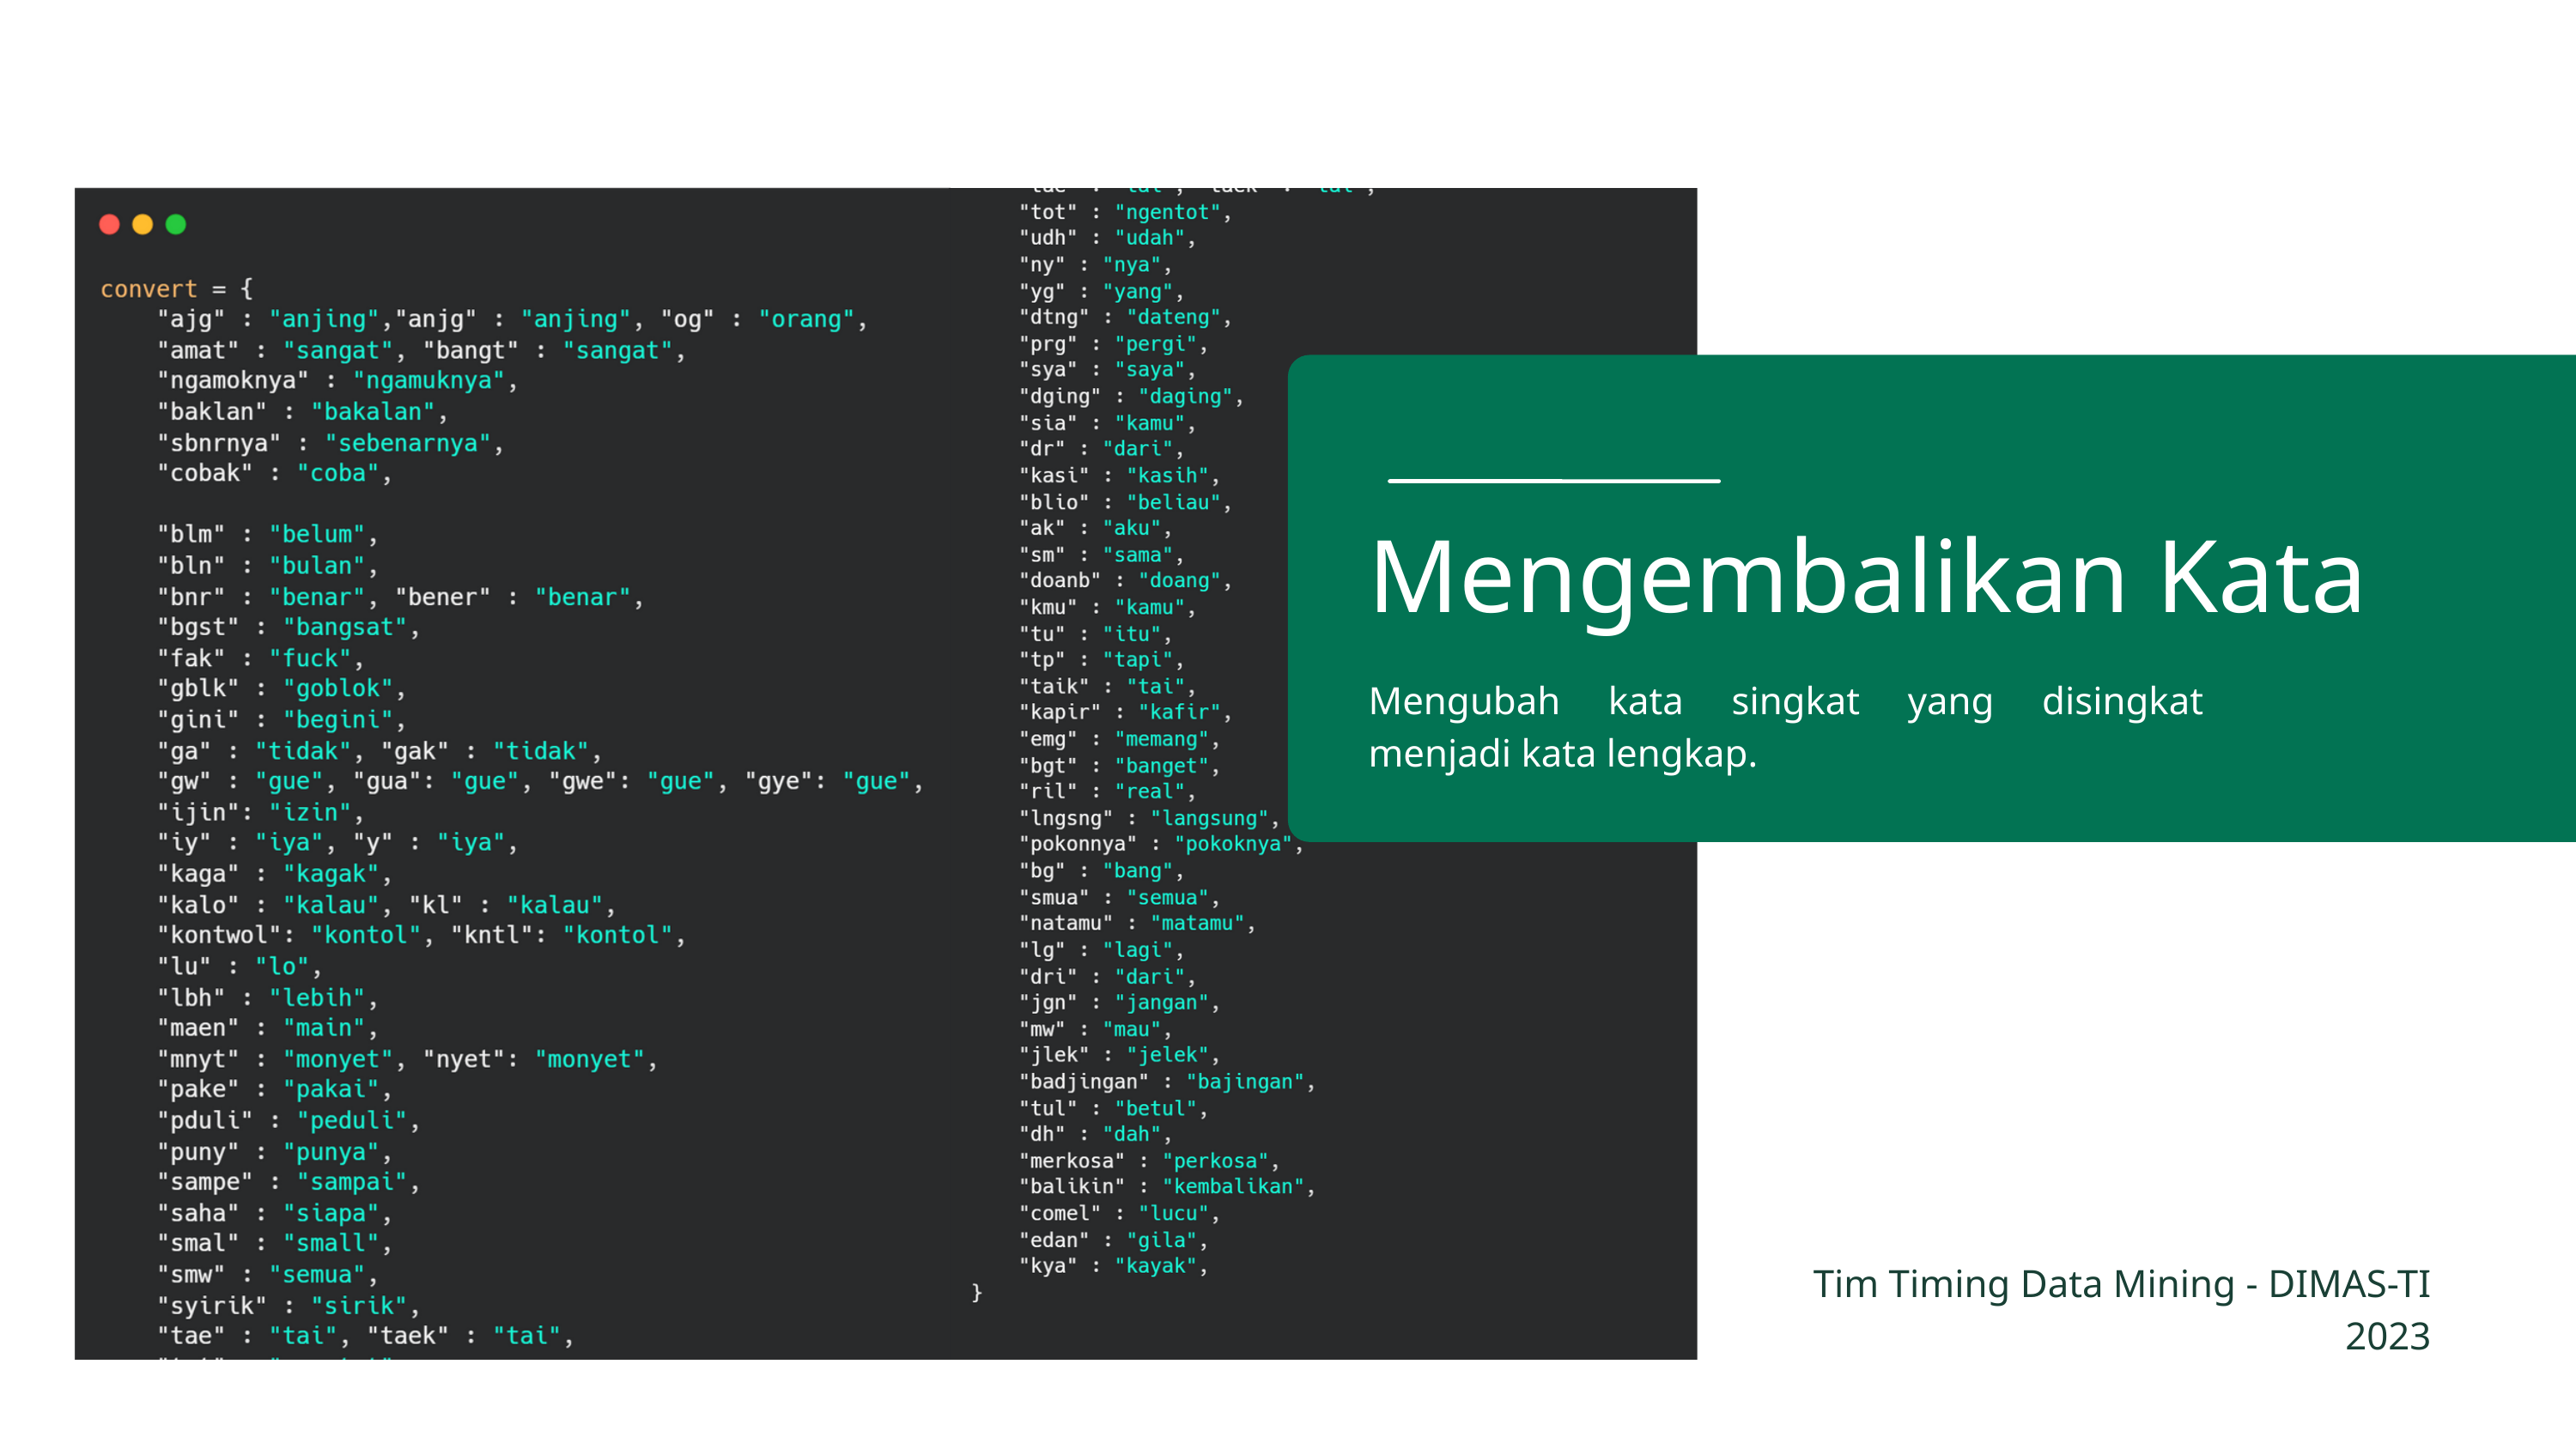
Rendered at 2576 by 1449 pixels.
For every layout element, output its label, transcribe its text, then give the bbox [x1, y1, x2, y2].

text_box [74, 187, 951, 1360]
text_box Tim Timing Data Mining - DIMAS-TI 2023 [1741, 1252, 2432, 1358]
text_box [1287, 355, 2576, 843]
text_box [951, 188, 1698, 1360]
